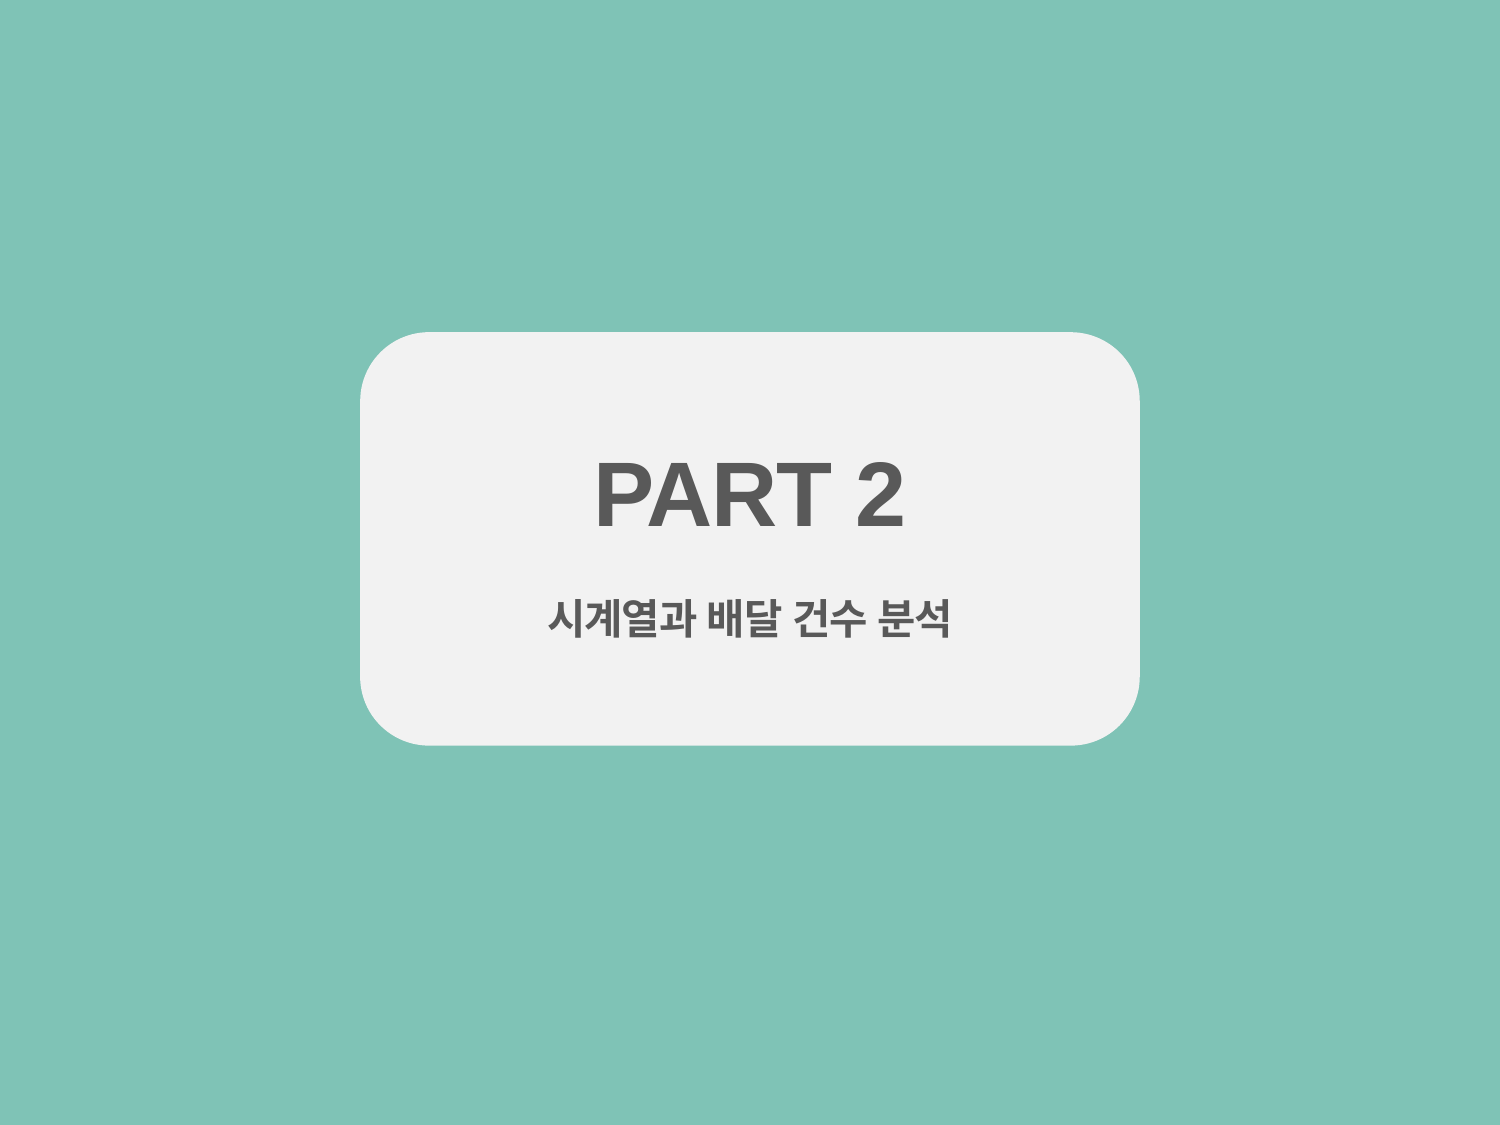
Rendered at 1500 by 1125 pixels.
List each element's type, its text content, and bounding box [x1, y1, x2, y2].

text_box [360, 332, 1140, 434]
text_box [360, 644, 1140, 746]
text_box PART 2 시계열과 배달 건수 분석 [360, 434, 1140, 644]
text_box [0, 0, 1500, 1125]
